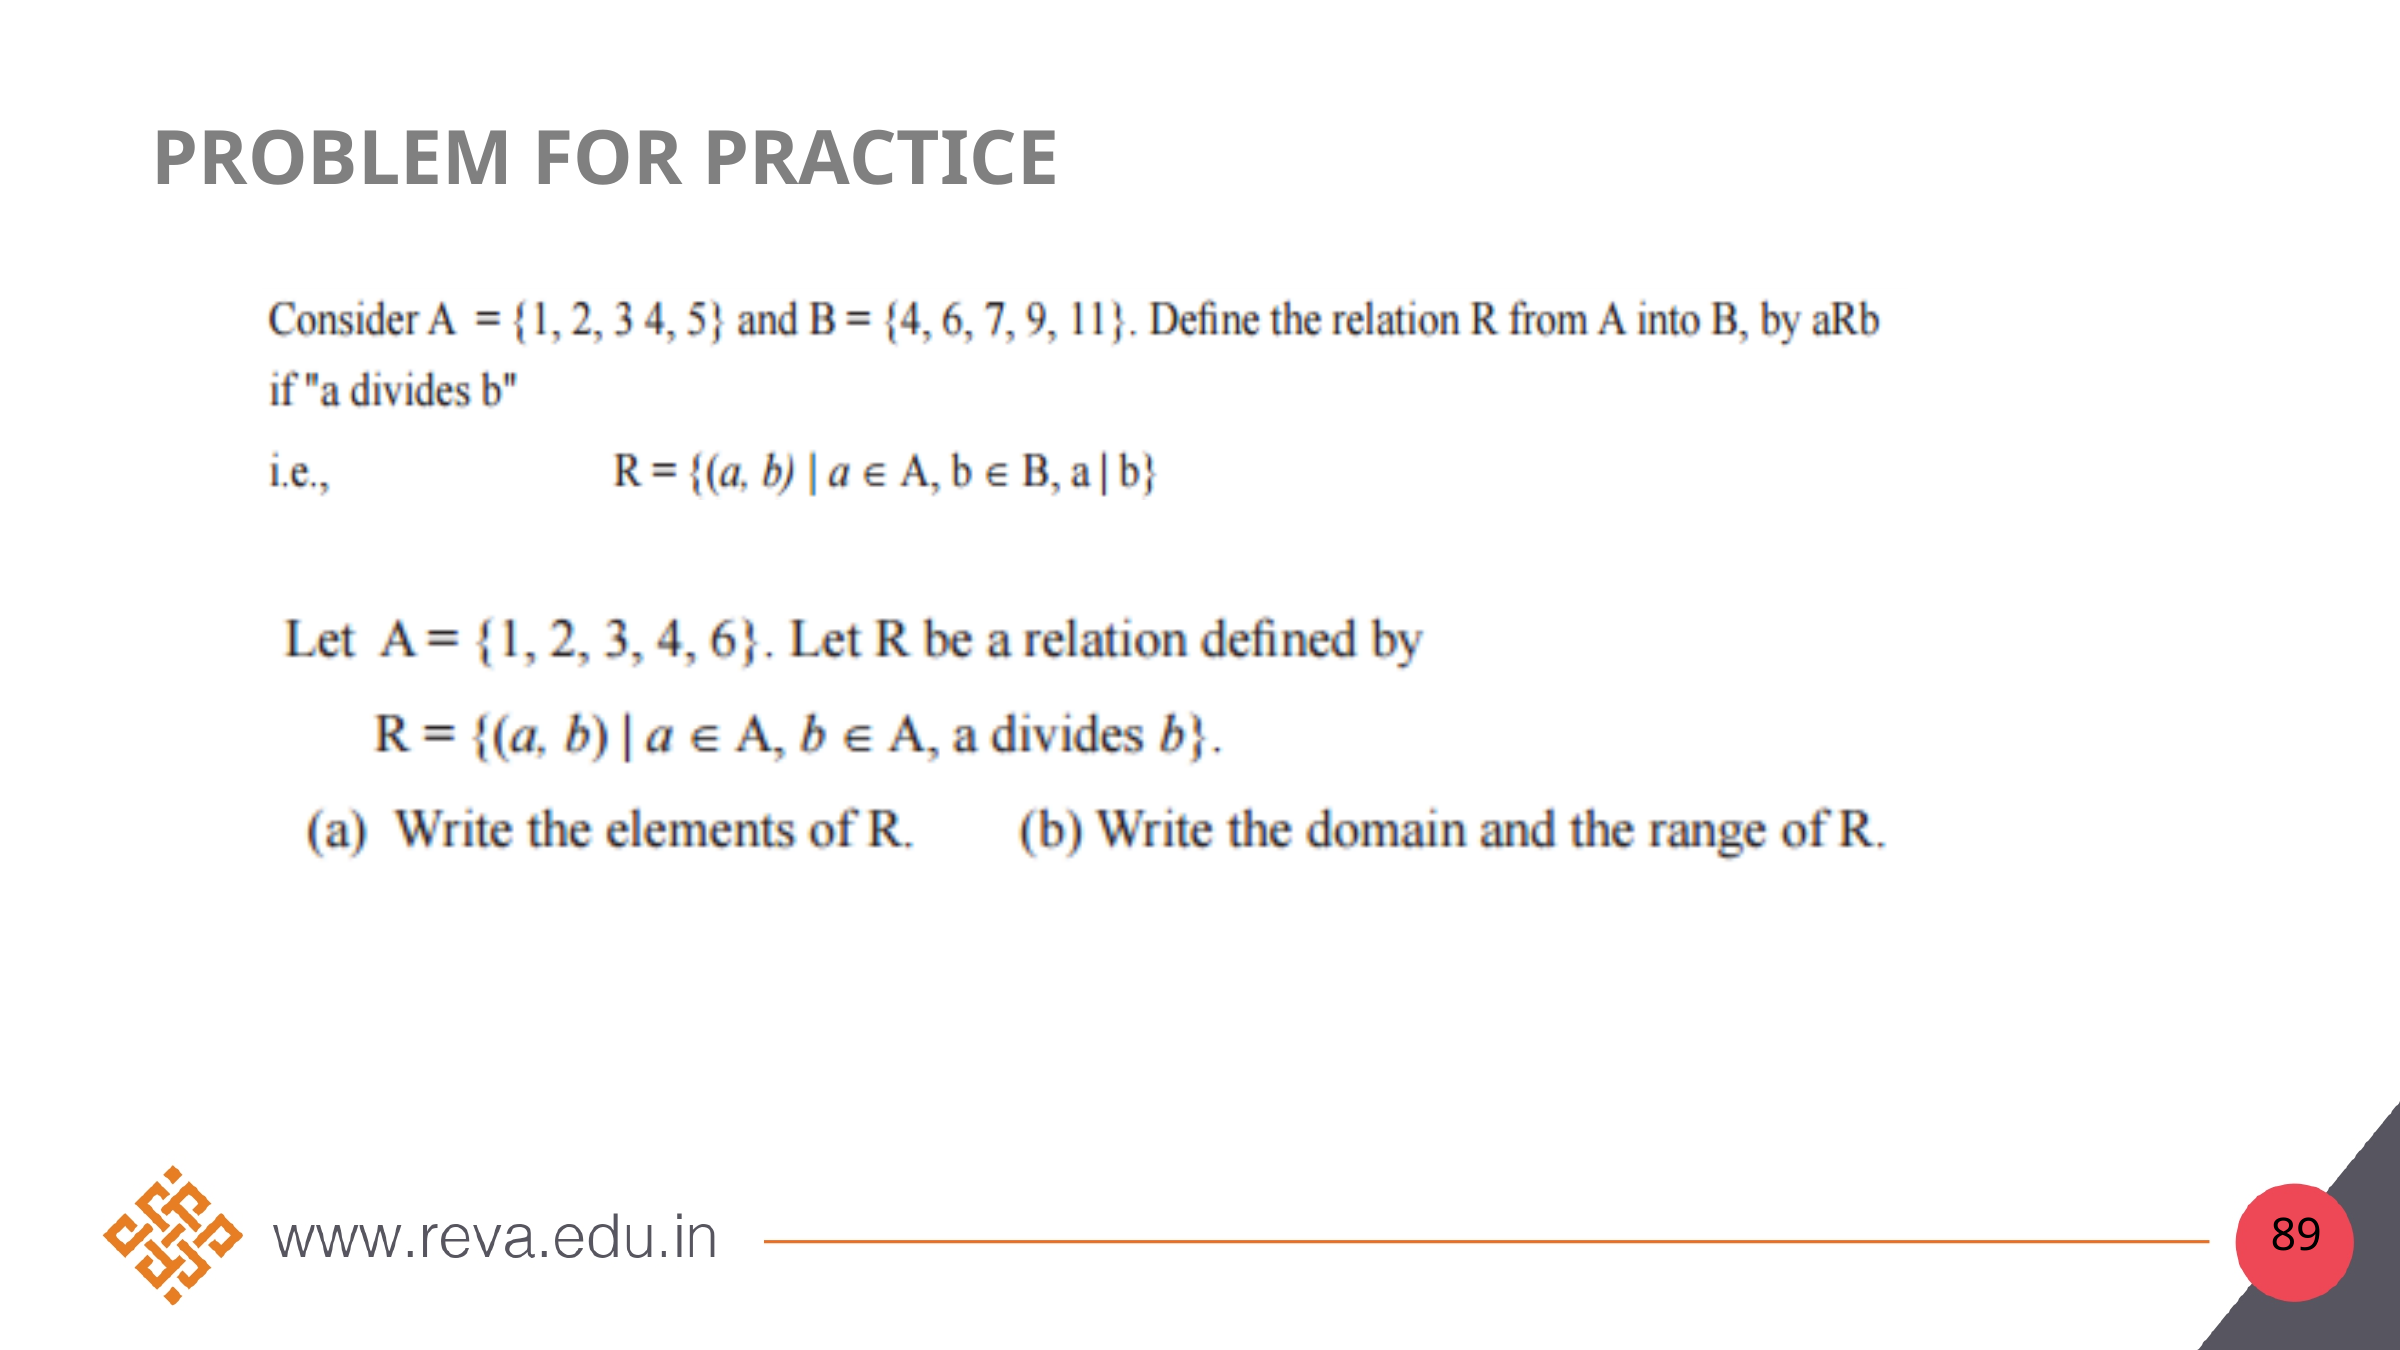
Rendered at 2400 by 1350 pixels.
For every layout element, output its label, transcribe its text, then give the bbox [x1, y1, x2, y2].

slide_number 89 [2237, 1200, 2355, 1272]
title Problem for practice [136, 77, 1360, 243]
picture [0, 0, 2400, 1350]
